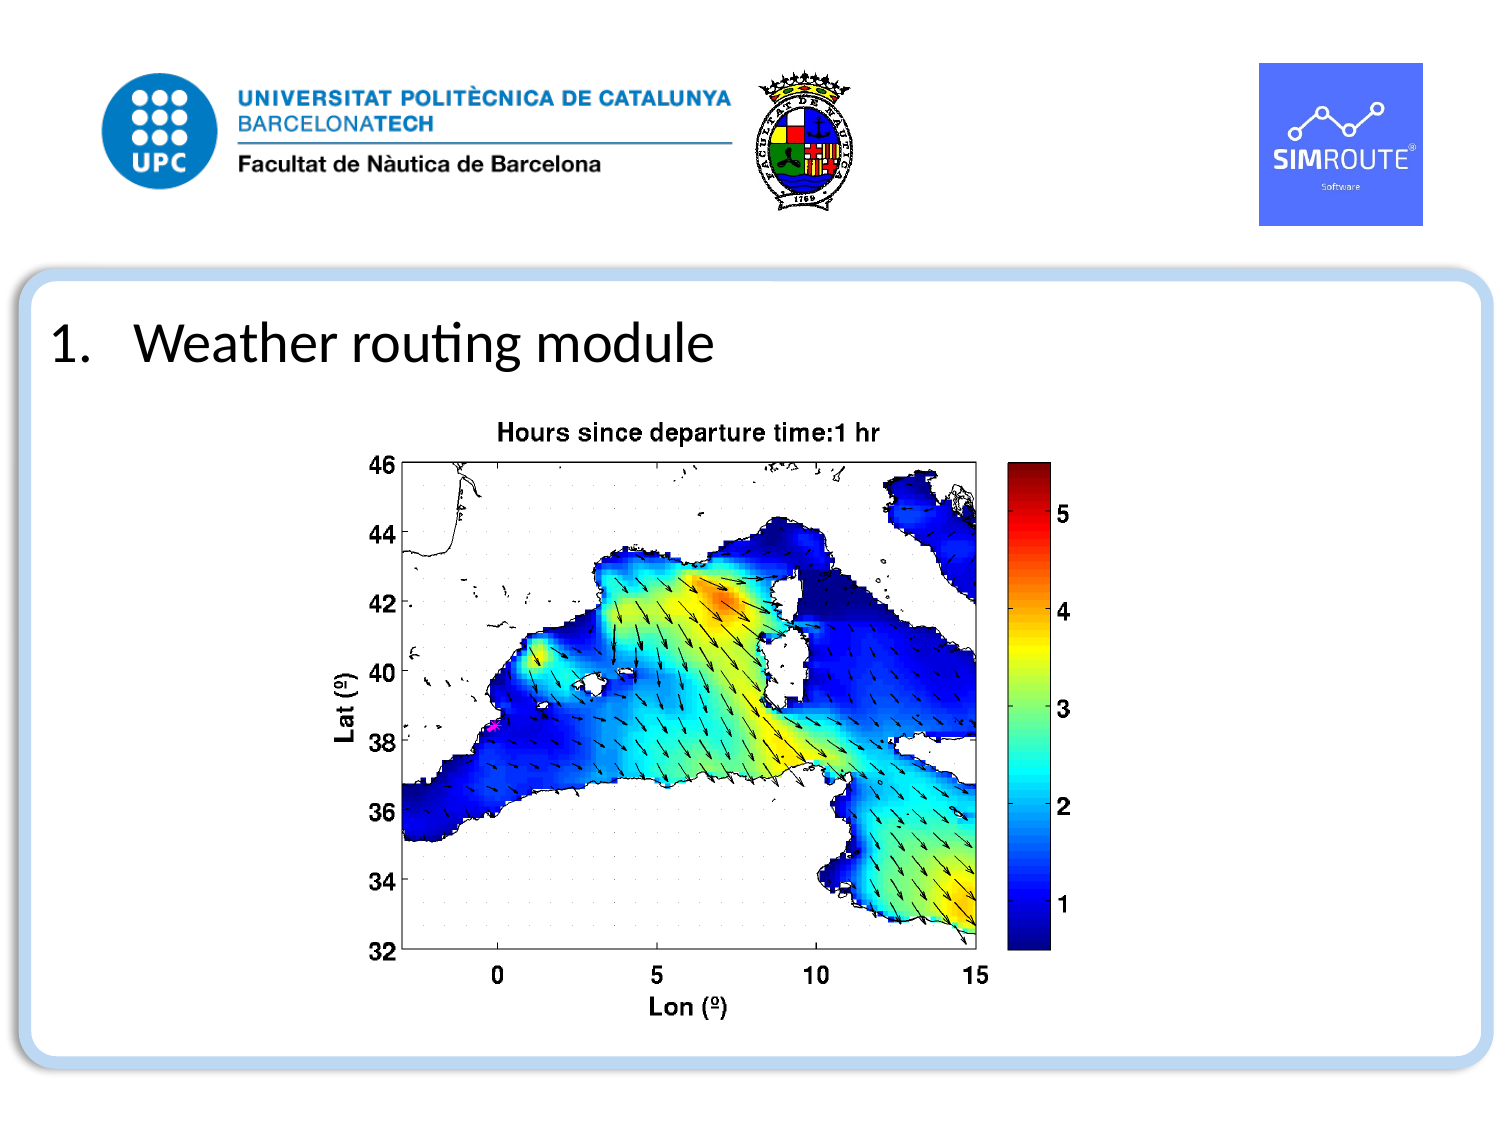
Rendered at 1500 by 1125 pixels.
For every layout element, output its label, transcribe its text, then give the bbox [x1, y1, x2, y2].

picture [1259, 63, 1423, 226]
picture [287, 412, 1170, 1021]
text_box Weather routing module [23, 273, 1489, 1064]
picture [85, 48, 863, 227]
